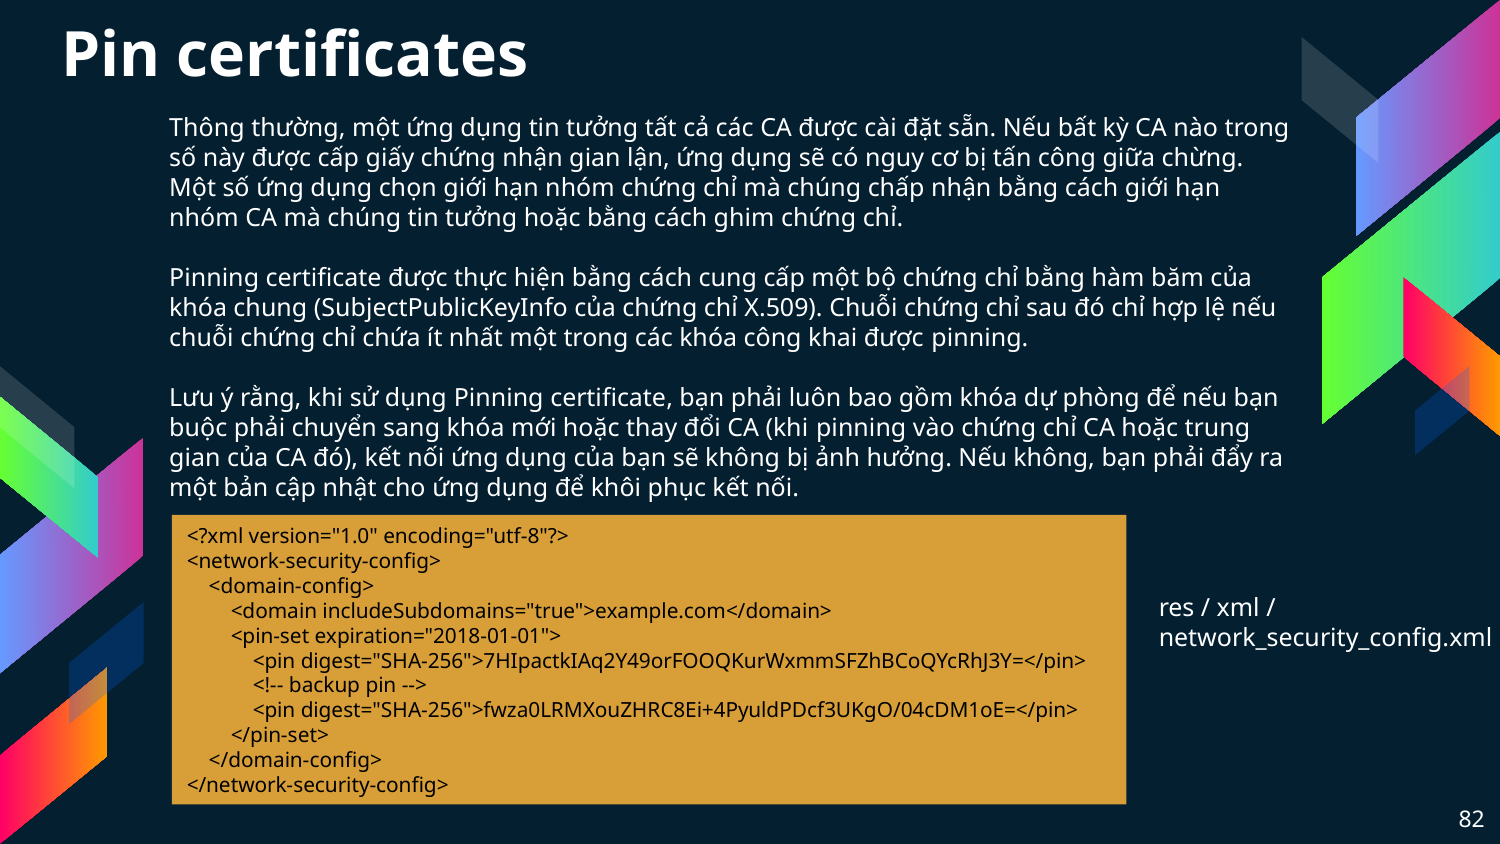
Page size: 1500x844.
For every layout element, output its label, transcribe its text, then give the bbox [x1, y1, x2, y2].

slide_number 82 [1403, 789, 1500, 844]
text_box Thông thường, một ứng dụng tin tưởng tất cả các CA được cài đặt sẵn. Nếu bất kỳ CA nào trong số này được cấp giấy chứng nhận gian lận, ứng dụng sẽ có nguy cơ bị tấn công giữa chừng. Một số ứng dụng chọn giới hạn nhóm chứng chỉ mà chúng chấp nhận bằng cách giới hạn nhóm CA mà chúng tin tưởng hoặc bằng cách ghim chứng chỉ. Pinning certificate được thực hiện bằng cách cung cấp một bộ chứng chỉ bằng hàm băm của khóa chung (SubjectPublicKeyInfo của chứng chỉ X.509). Chuỗi chứng chỉ sau đó chỉ hợp lệ nếu chuỗi chứng chỉ chứa ít nhất một trong các khóa công khai được pinning. Lưu ý rằng, khi sử dụng Pinning certificate, bạn phải luôn bao gồm khóa dự phòng để nếu bạn buộc phải chuyển sang khóa mới hoặc thay đổi CA (khi pinning vào chứng chỉ CA hoặc trung gian của CA đó), kết nối ứng dụng của bạn sẽ không bị ảnh hưởng. Nếu không, bạn phải đẩy ra một bản cập nhật cho ứng dụng để khôi phục kết nối. [154, 104, 1307, 509]
text_box Pin certificates [46, 0, 1026, 105]
text_box <?xml version="1.0" encoding="utf-8"?> <network-security-config> <domain-config> <domain includeSubdomains="true">example.com</domain> <pin-set expiration="2018-01-01"> <pin digest="SHA-256">7HIpactkIAq2Y49orFOOQKurWxmmSFZhBCoQYcRhJ3Y=</pin> <!-- backup pin --> <pin digest="SHA-256">fwza0LRMXouZHRC8Ei+4PyuldPDcf3UKgO/04cDM1oE=</pin> </pin-set> </domain-config> </network-security-config> [171, 514, 1127, 805]
text_box res / xml / network_security_config.xml [1144, 583, 1500, 659]
